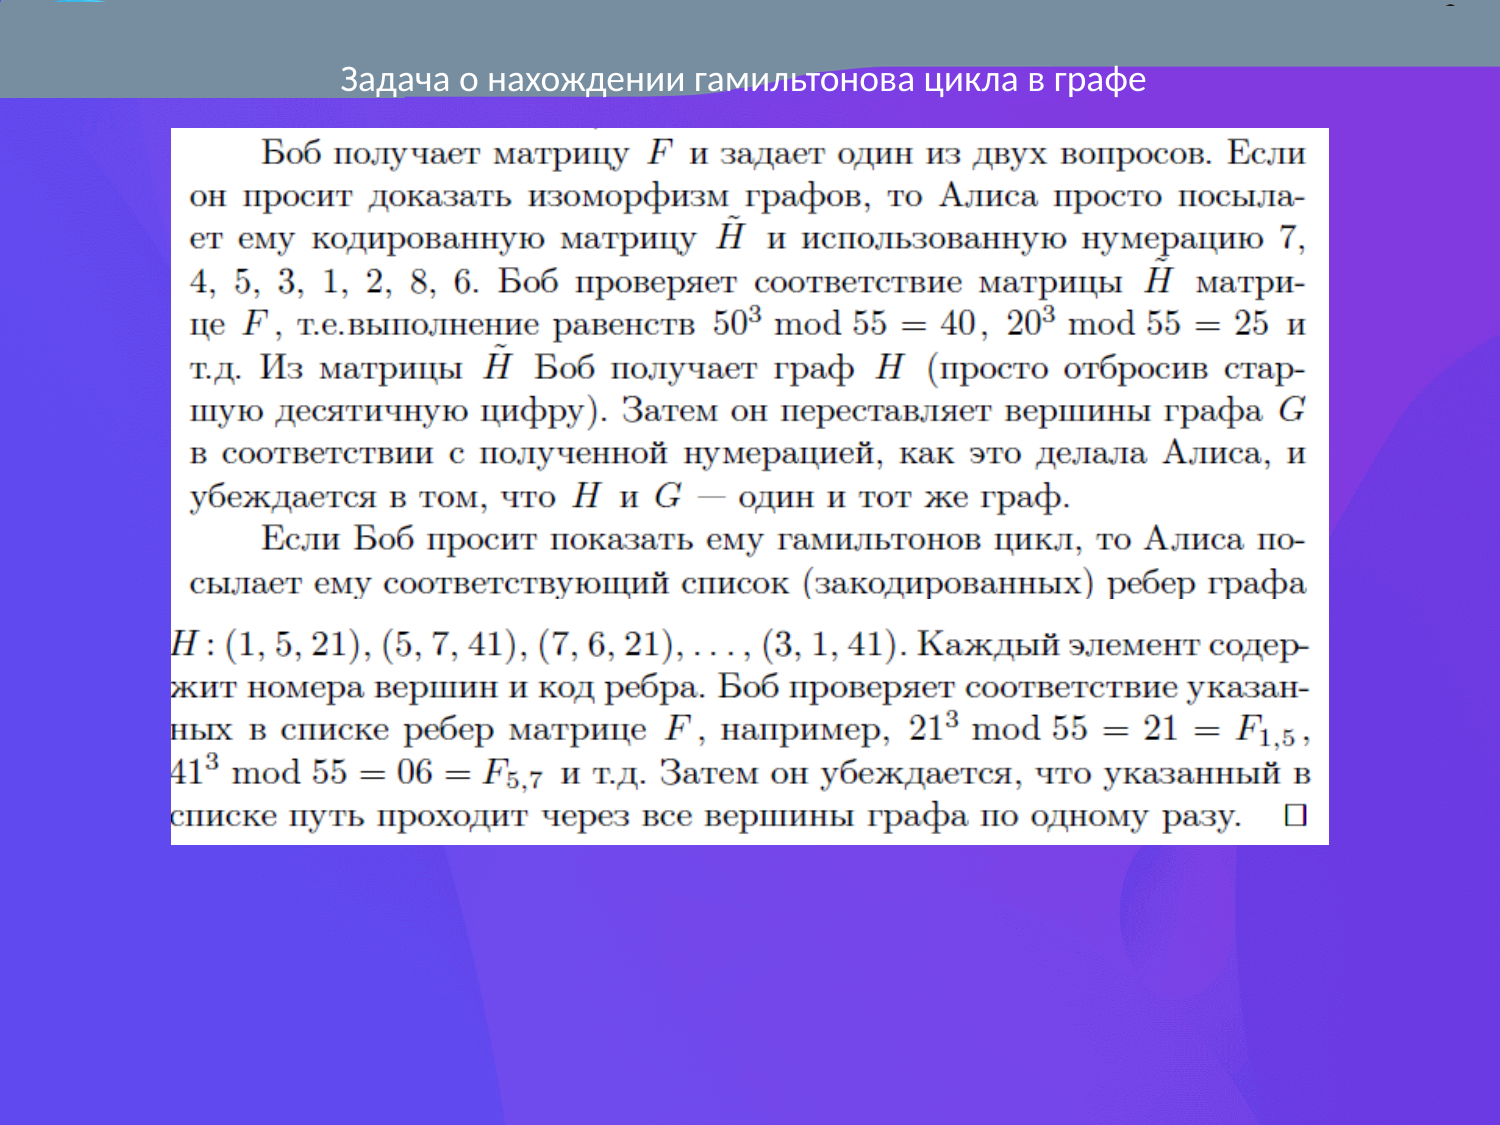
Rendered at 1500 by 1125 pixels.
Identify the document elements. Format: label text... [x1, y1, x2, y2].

text_box Задача о нахождении гамильтонова цикла в графе [123, 46, 1365, 107]
picture [0, 0, 1500, 1125]
